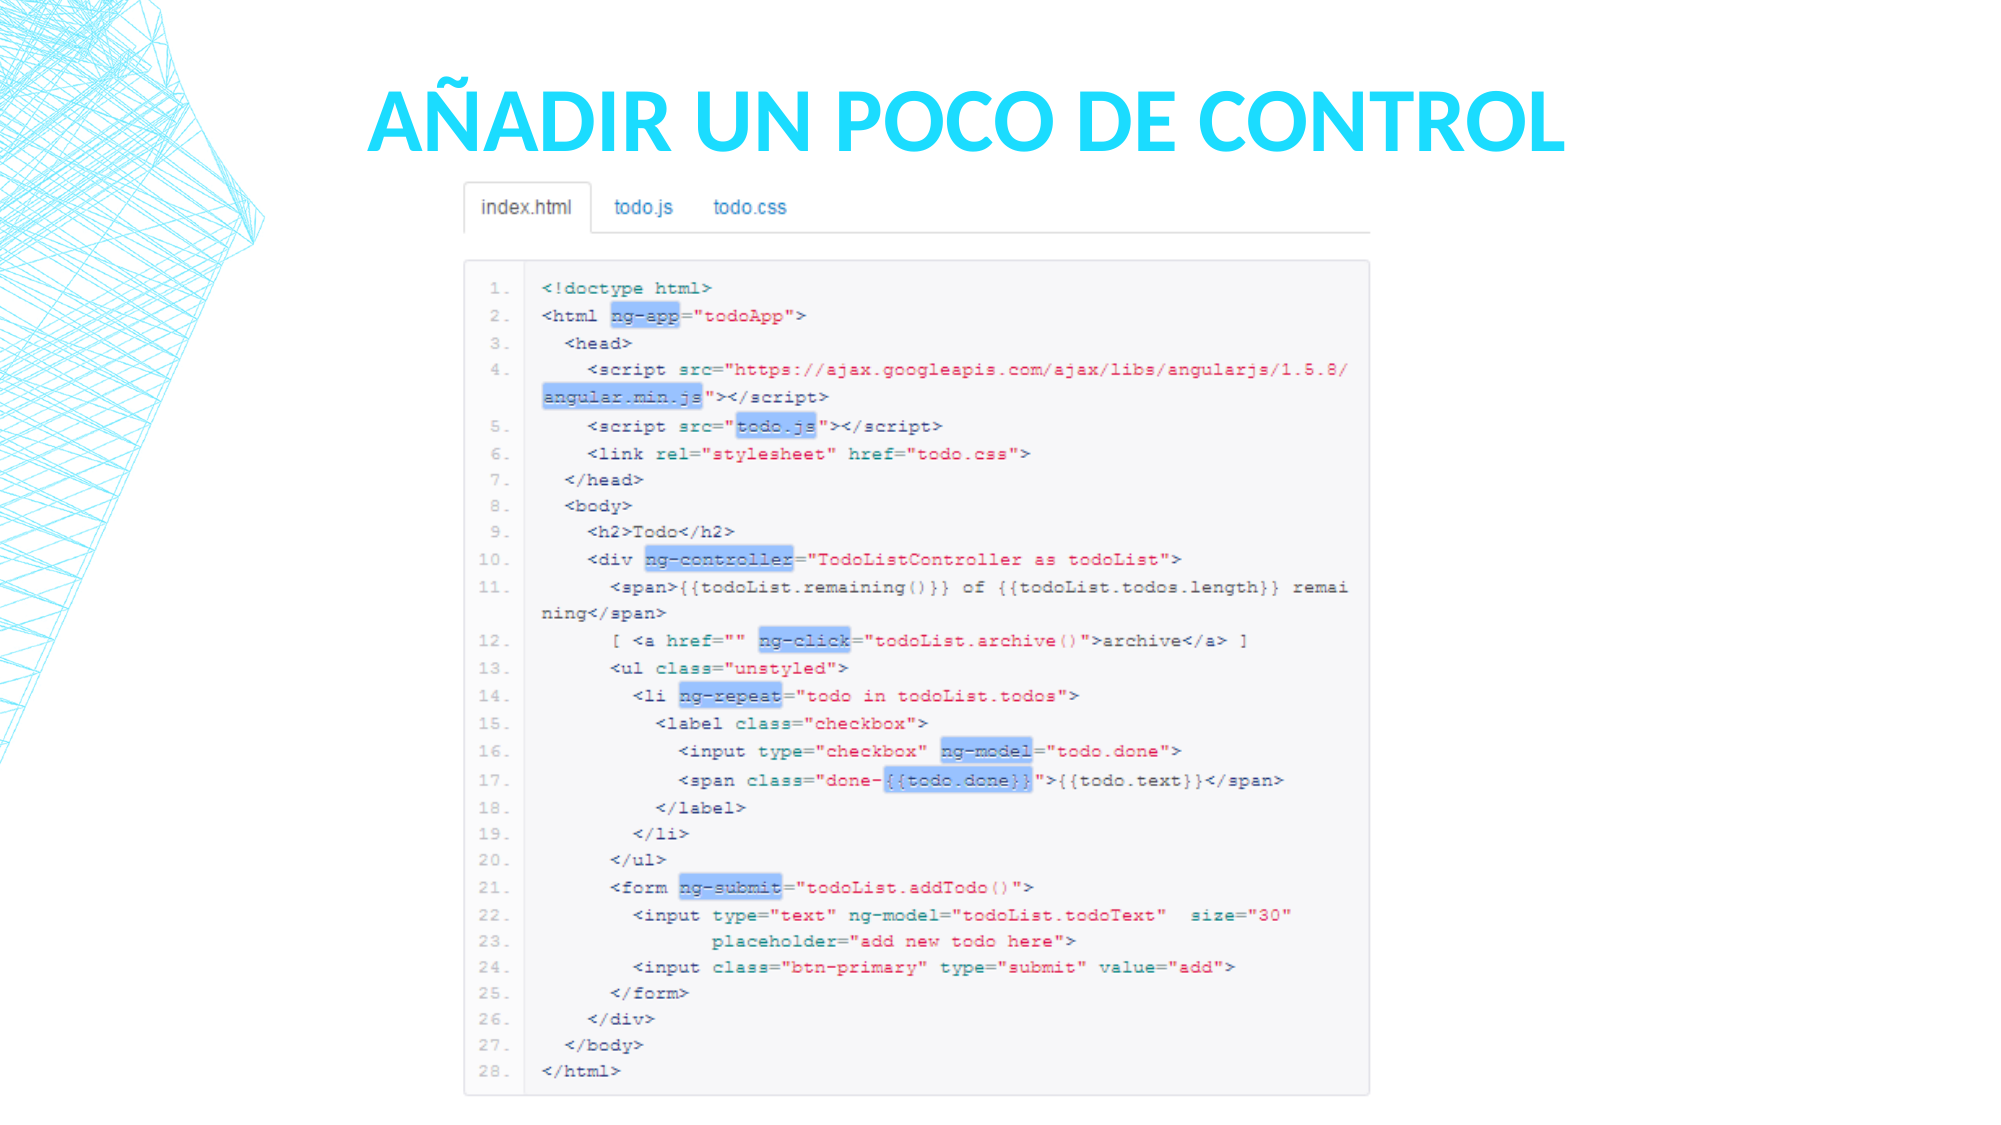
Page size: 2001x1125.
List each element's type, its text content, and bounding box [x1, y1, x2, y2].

picture [0, 0, 2001, 1125]
title Añadir un poco de control [352, 54, 1589, 178]
